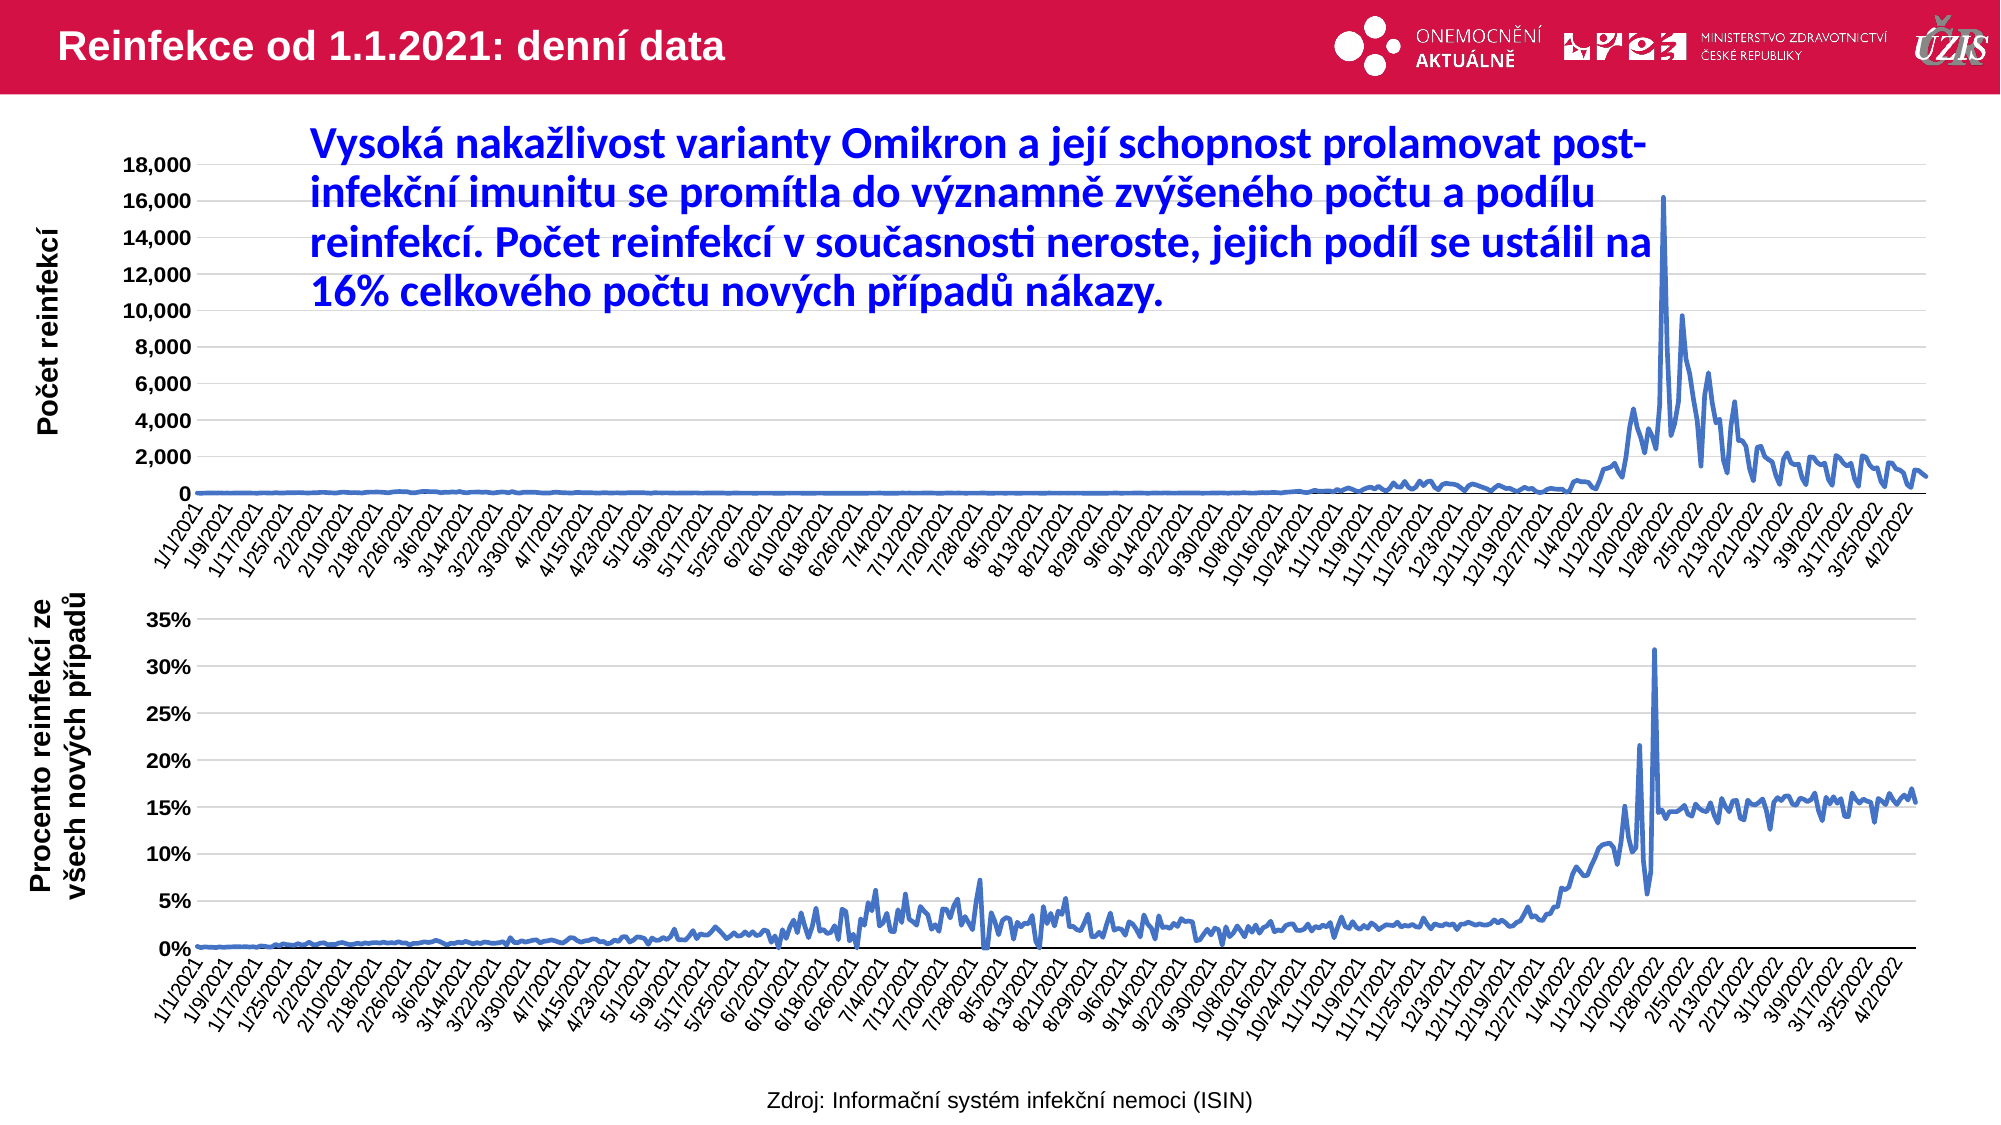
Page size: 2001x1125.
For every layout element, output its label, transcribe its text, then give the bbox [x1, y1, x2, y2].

text_box Počet reinfekcí [20, 136, 71, 529]
text_box Zdroj: Informační systém infekční nemoci (ISIN) [752, 1078, 1269, 1121]
chart [92, 606, 1959, 1045]
picture [1334, 16, 1542, 76]
title Reinfekce od 1.1.2021: denní data [42, 0, 1262, 95]
text_box Procento reinfekcí ze všech nových případů [13, 549, 99, 943]
text_box Vysoká nakažlivost varianty Omikron a její schopnost prolamovat post-infekční imunitu se promítla do významně zvýšeného počtu a podílu reinfekcí. Počet reinfekcí v současnosti neroste, jejich podíl se ustálil na 16% celkového počtu nových případů nákazy. [294, 111, 1706, 151]
chart [92, 151, 1959, 590]
picture [1563, 31, 1888, 60]
picture [1915, 15, 1989, 66]
